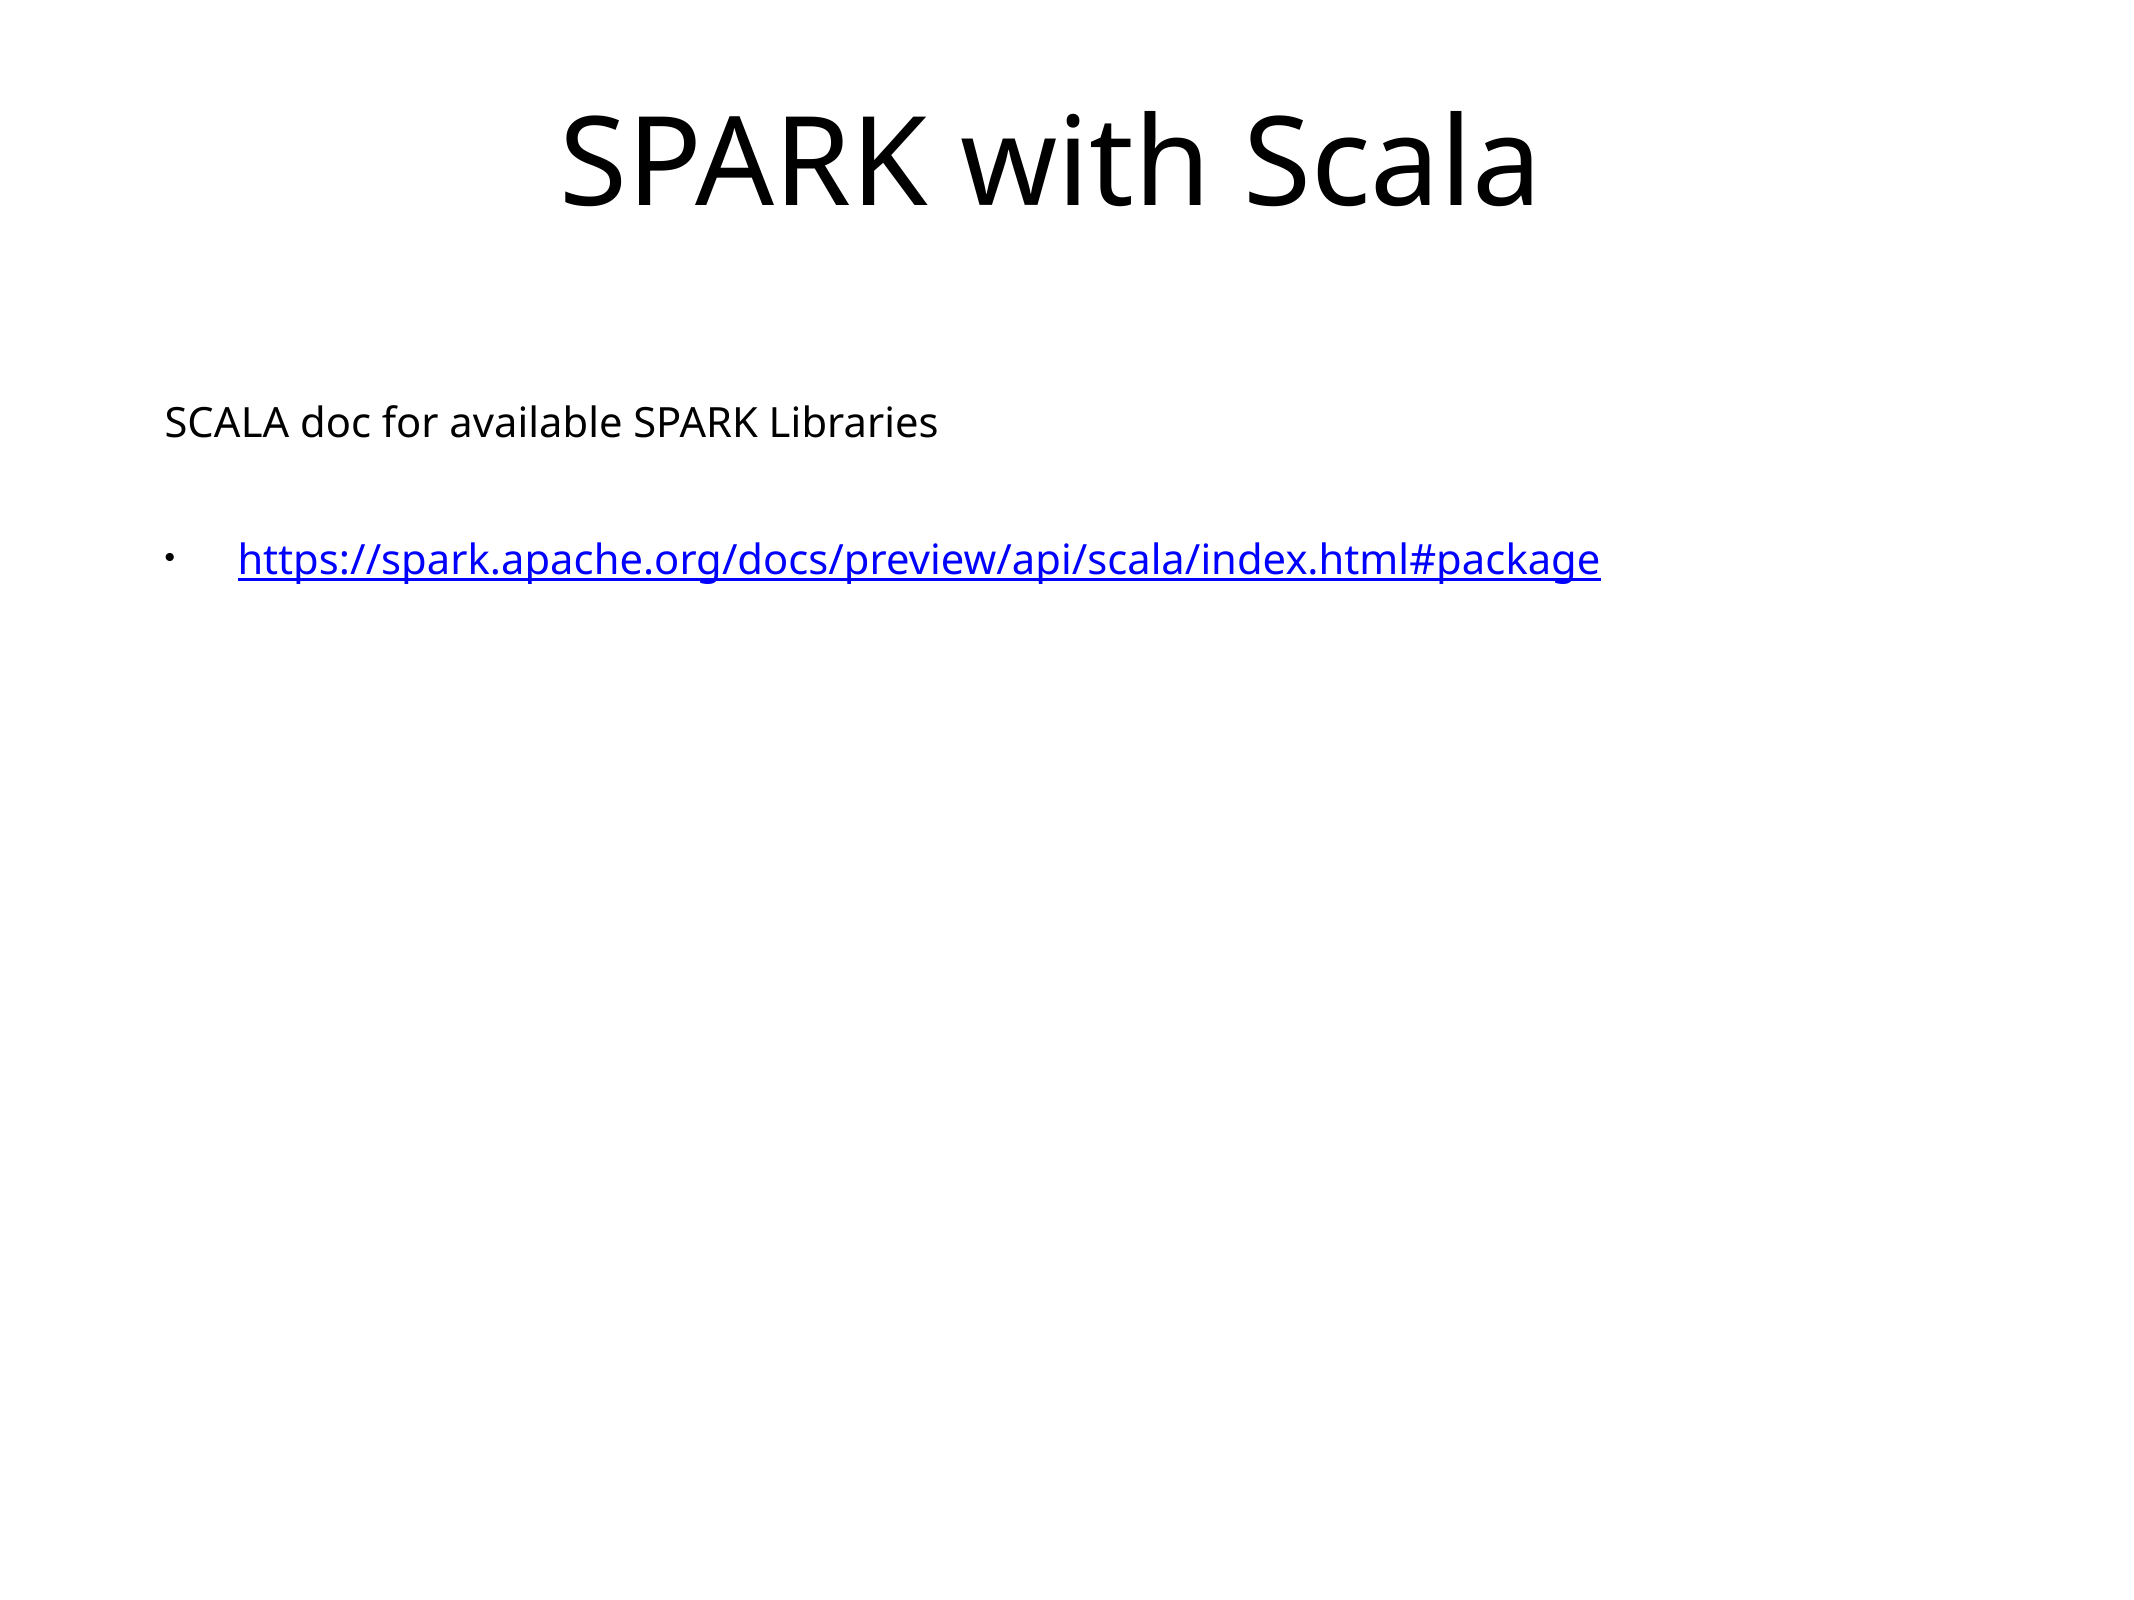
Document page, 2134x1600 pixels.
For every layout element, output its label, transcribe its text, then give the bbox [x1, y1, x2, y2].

title SPARK with Scala [155, 72, 1978, 240]
list SCALA doc for available SPARK Libraries https://spark.apache.org/docs/preview/api/scala/index.html#package [155, 249, 1978, 1459]
